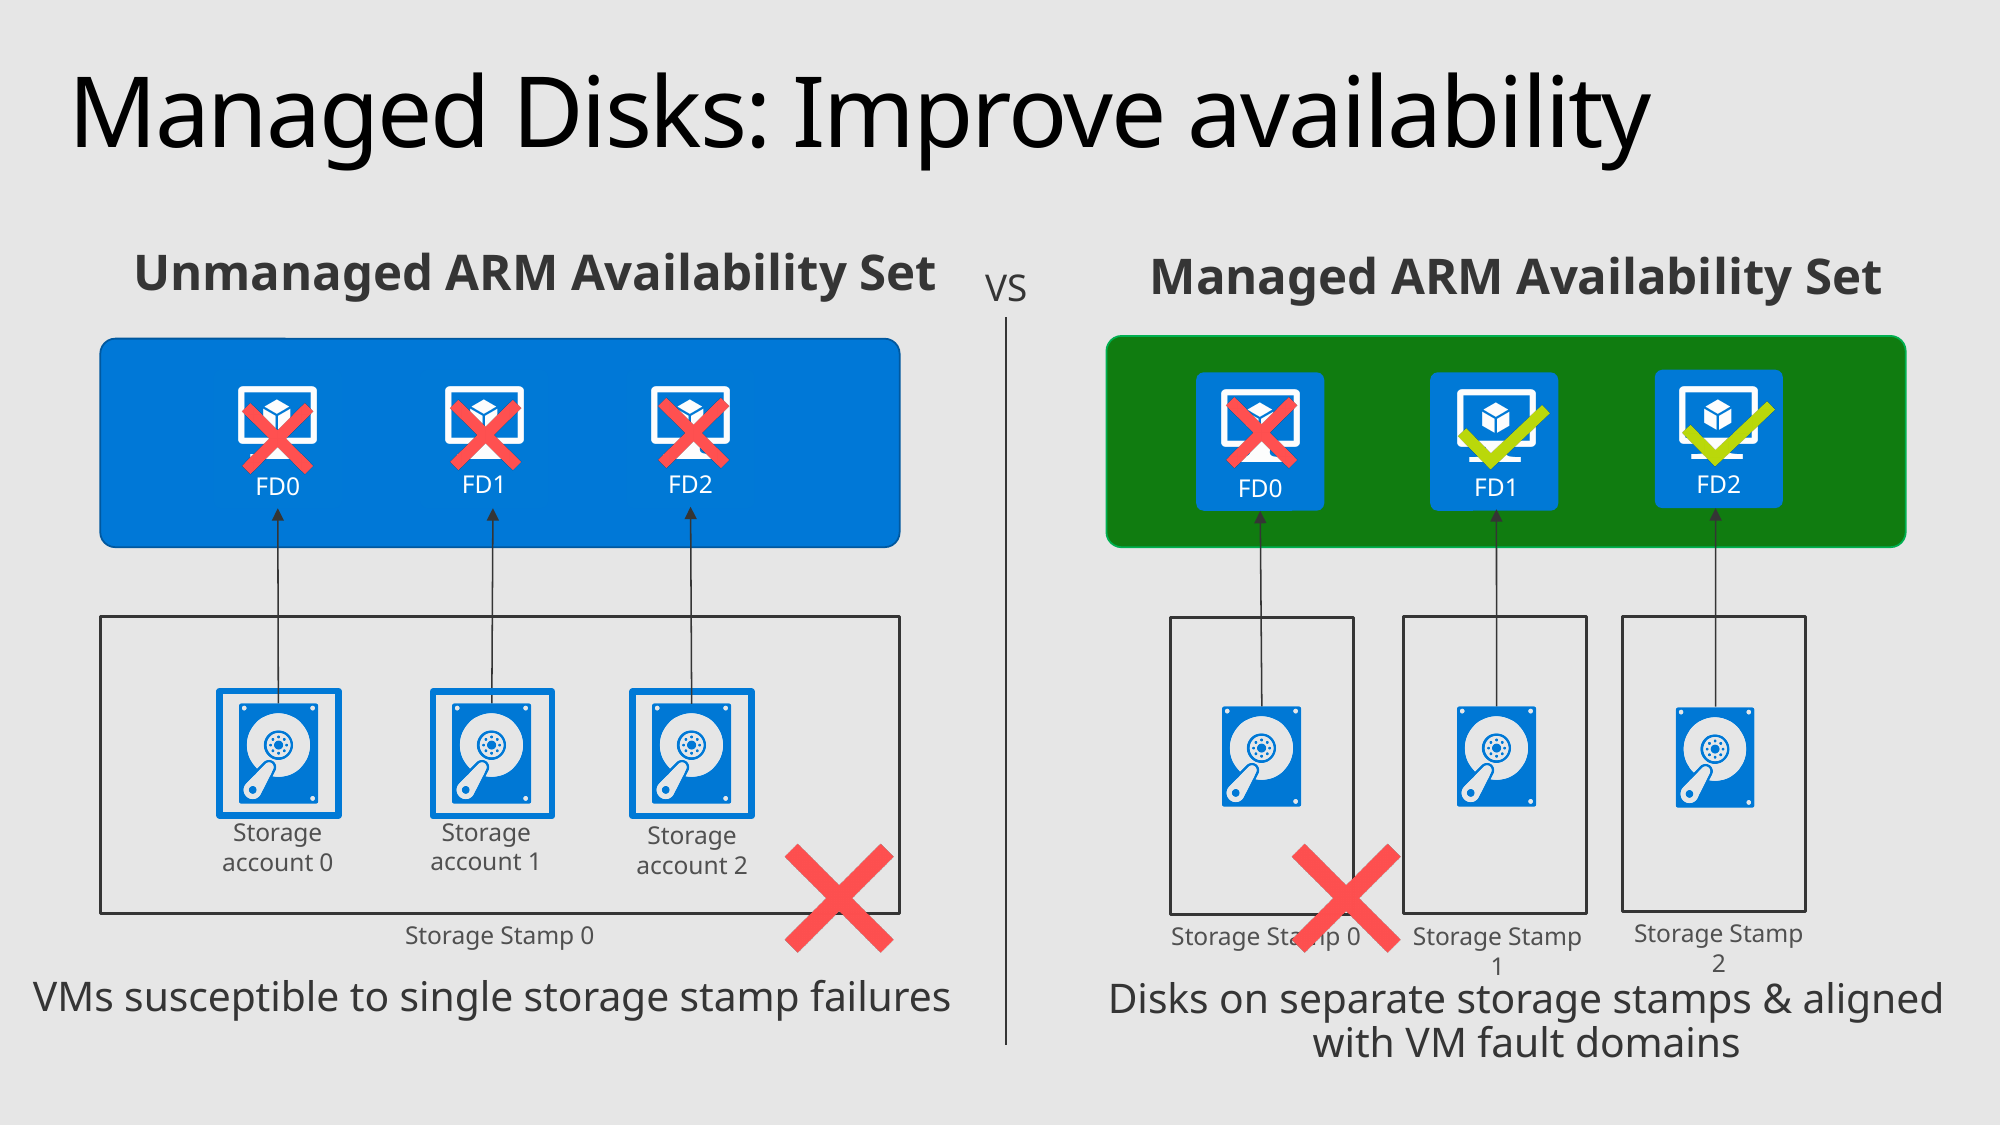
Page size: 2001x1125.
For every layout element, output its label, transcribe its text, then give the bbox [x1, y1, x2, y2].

text_box VMs susceptible to single storage stamp failures [3, 954, 983, 1043]
text_box Storage Stamp 1 [1420, 913, 1606, 954]
picture [645, 384, 742, 482]
text_box [632, 691, 752, 817]
picture [441, 703, 542, 804]
text_box [99, 616, 765, 915]
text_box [1106, 335, 1906, 548]
title Managed Disks: Improve availability [44, 47, 1957, 196]
picture [1455, 389, 1552, 486]
text_box Managed ARM Availability Set [1120, 228, 1912, 329]
picture [228, 703, 329, 804]
picture [641, 703, 742, 804]
text_box Storage account 0 [191, 809, 364, 884]
picture [1211, 706, 1312, 807]
picture [1664, 707, 1766, 808]
text_box Storage Stamp 2 [1610, 910, 1827, 985]
text_box Storage Stamp 0 [1153, 913, 1271, 954]
picture [1680, 385, 1777, 482]
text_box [1259, 510, 1263, 707]
picture [437, 386, 534, 484]
text_box [219, 690, 339, 816]
picture [1446, 706, 1547, 807]
picture [229, 390, 326, 487]
picture [1271, 824, 1420, 972]
text_box VS [914, 257, 1192, 317]
text_box [1403, 615, 1588, 915]
text_box [50, 239, 1962, 1102]
text_box Storage Stamp 0 [402, 911, 597, 954]
text_box [1622, 615, 1806, 910]
text_box Disks on separate storage stamps & aligned with VM fault domains [1061, 954, 1993, 1090]
text_box [1169, 616, 1354, 913]
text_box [100, 224, 914, 548]
picture [1213, 384, 1310, 481]
text_box Storage account 1 [395, 809, 578, 883]
text_box [692, 616, 900, 824]
picture [765, 824, 913, 972]
text_box [432, 691, 553, 817]
text_box Storage account 2 [590, 812, 794, 887]
